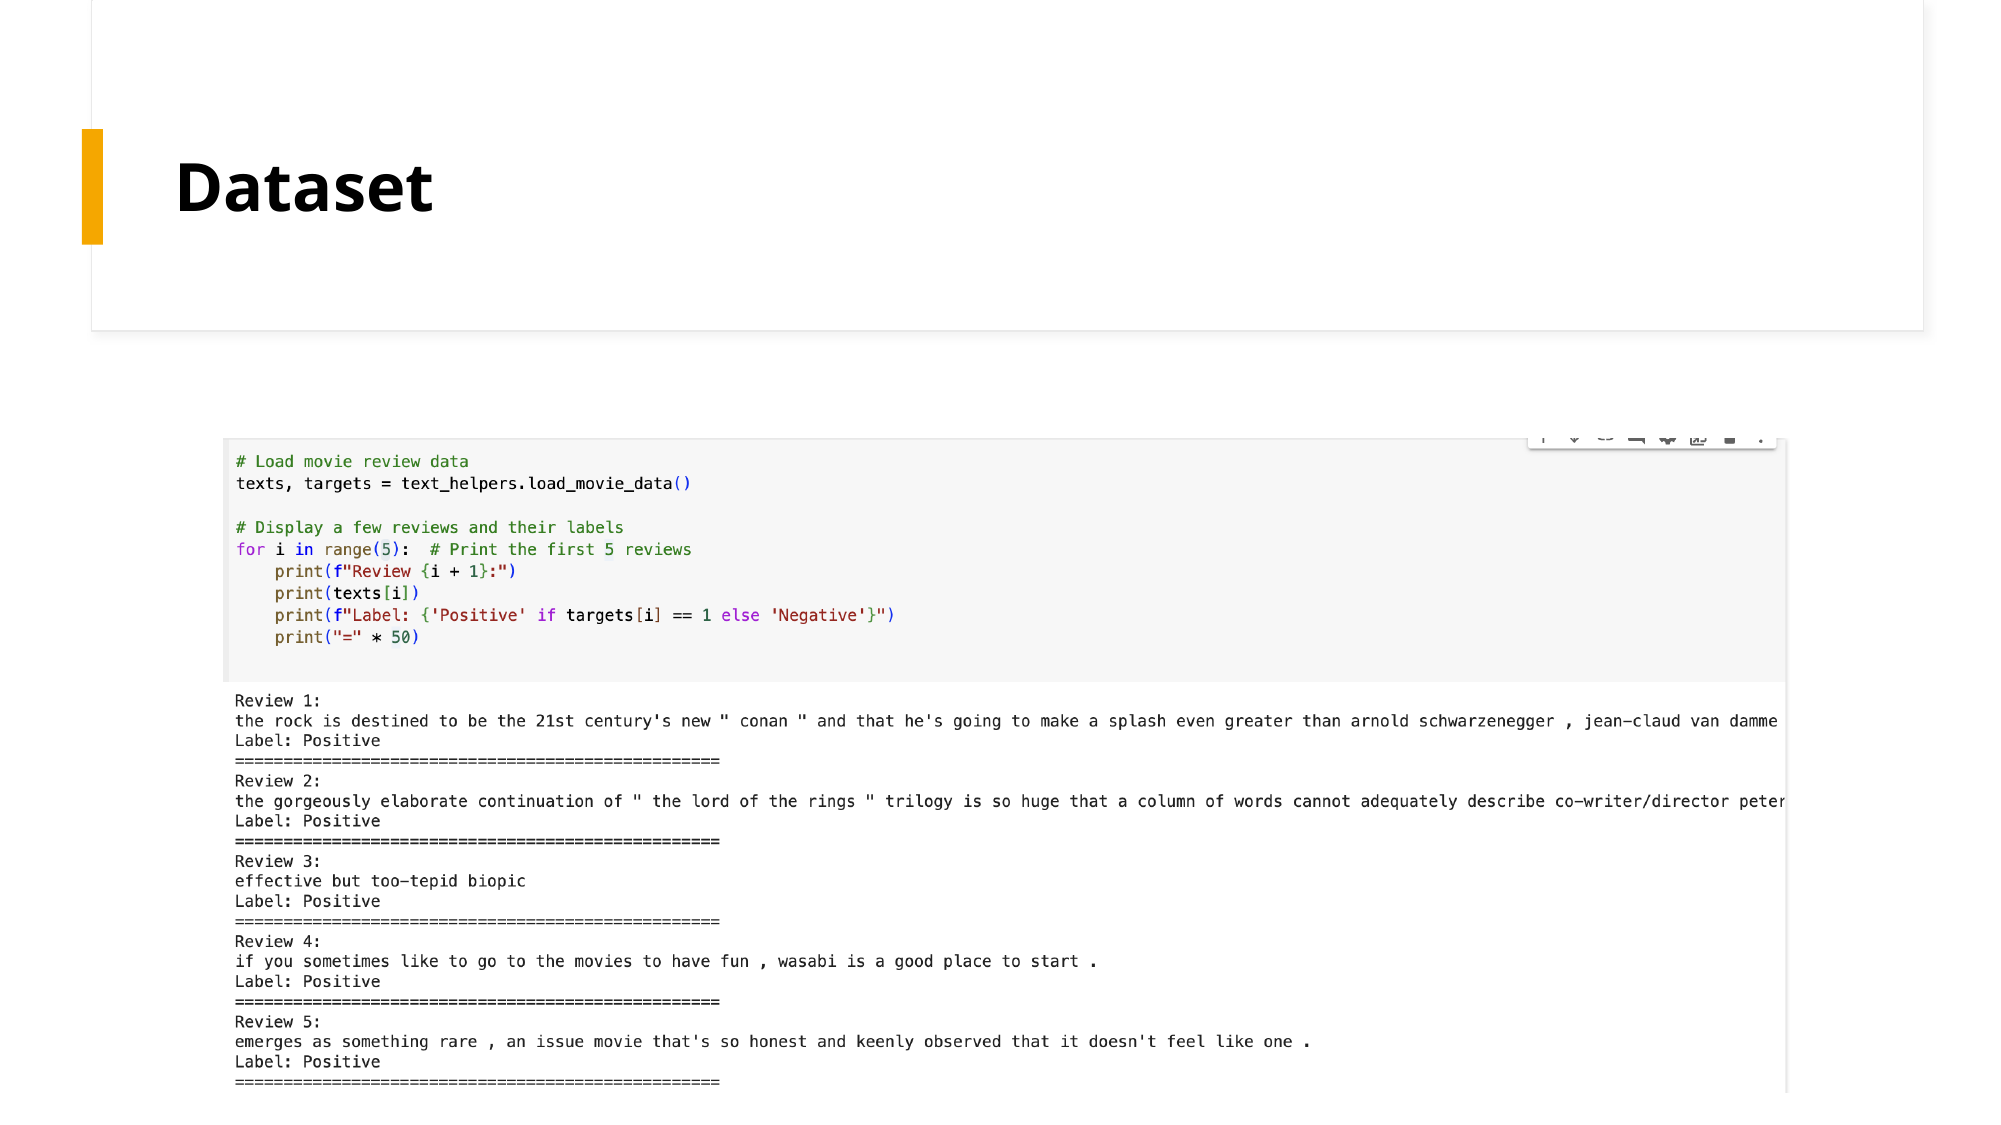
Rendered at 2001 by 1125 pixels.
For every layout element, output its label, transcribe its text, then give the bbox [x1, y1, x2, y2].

picture [223, 438, 1790, 1093]
title Dataset [159, 54, 740, 325]
